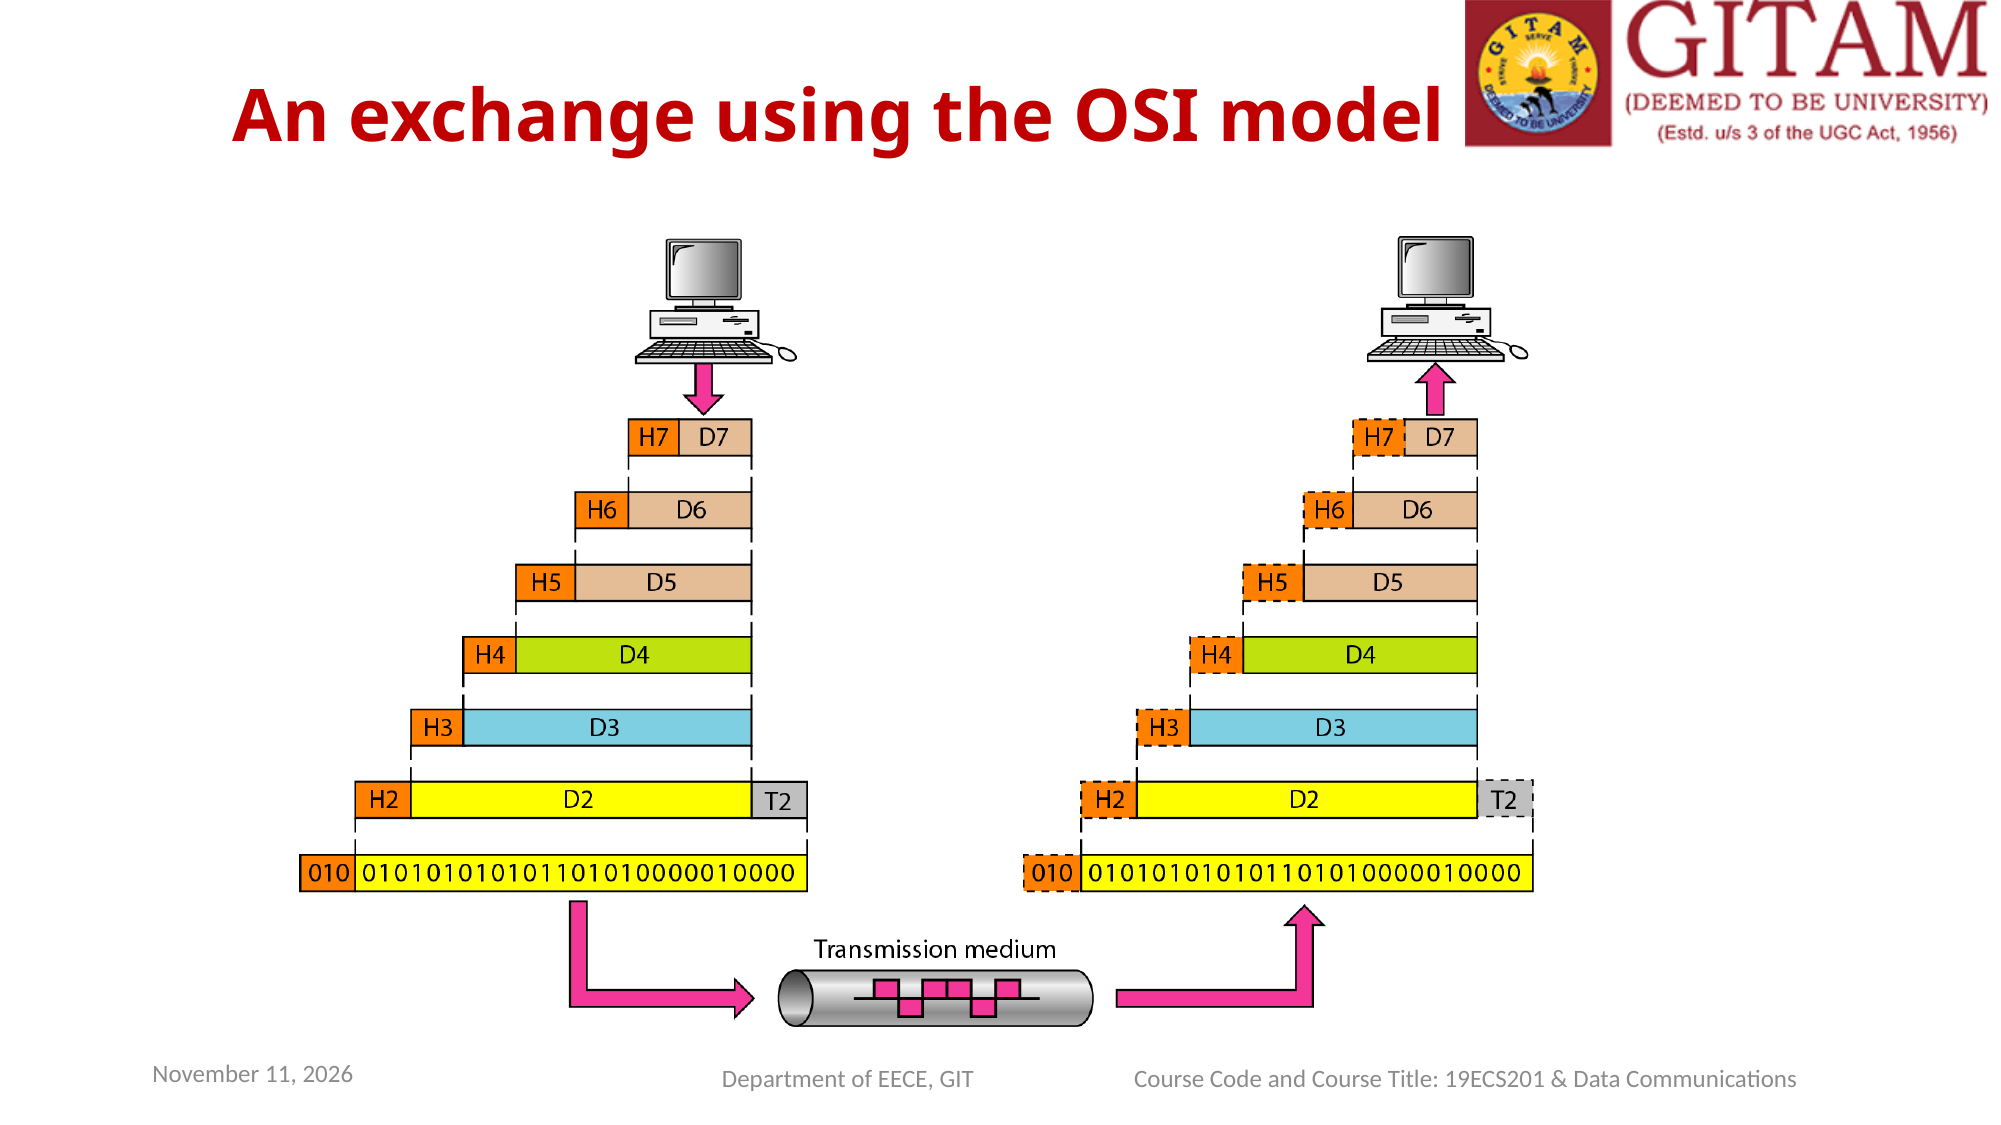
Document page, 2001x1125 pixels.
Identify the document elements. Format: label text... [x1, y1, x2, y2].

picture [298, 236, 1534, 1027]
title An exchange using the OSI model [217, 45, 1466, 191]
picture [1465, 0, 2000, 150]
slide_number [137, 1042, 588, 1103]
footer Department of EECE, GIT Course Code and Course Title: 19ECS201 & Data Communications [691, 1048, 1831, 1106]
